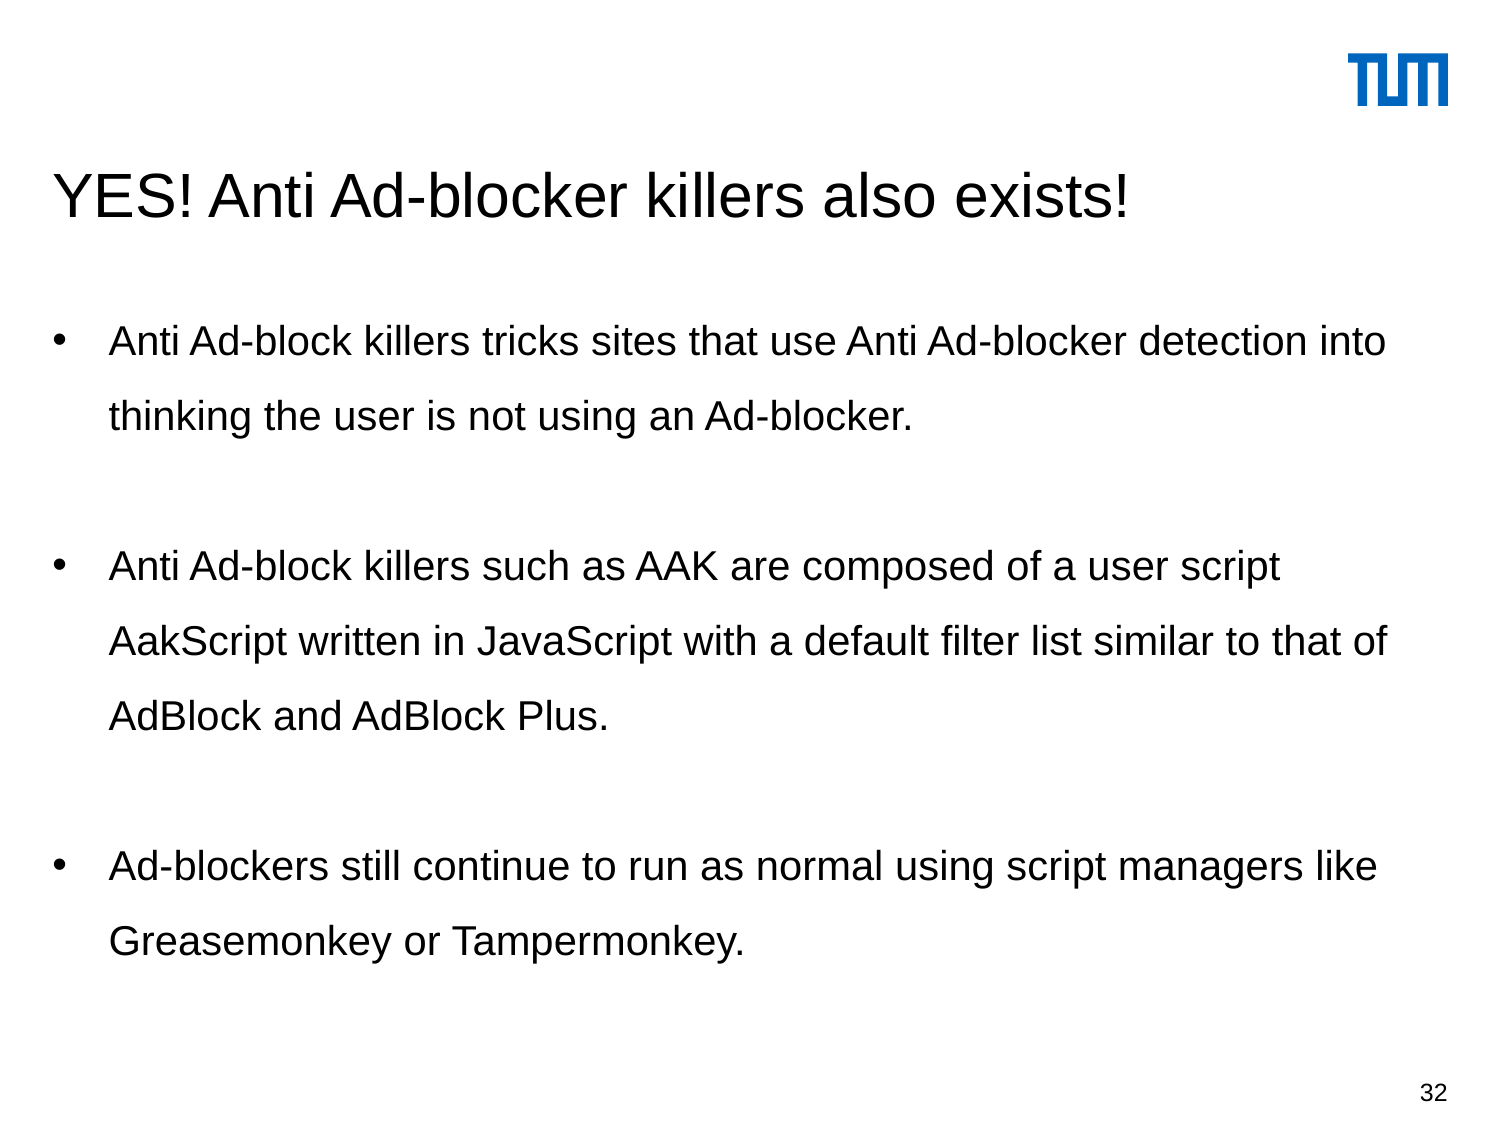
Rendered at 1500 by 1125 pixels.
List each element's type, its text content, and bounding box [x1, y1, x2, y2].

slide_number 32 [1111, 1061, 1448, 1122]
list Anti Ad-block killers tricks sites that use Anti Ad-blocker detection into thinking the user is not using an Ad-blocker. Anti Ad-block killers such as AAK are composed of a user script AakScript written in JavaScript with a default filter list similar to that of AdBlock and AdBlock Plus. Ad-blockers still continue to run as normal using script managers like Greasemonkey or Tampermonkey. [52, 288, 1449, 1018]
title YES! Anti Ad-blocker killers also exists! [52, 162, 1449, 231]
